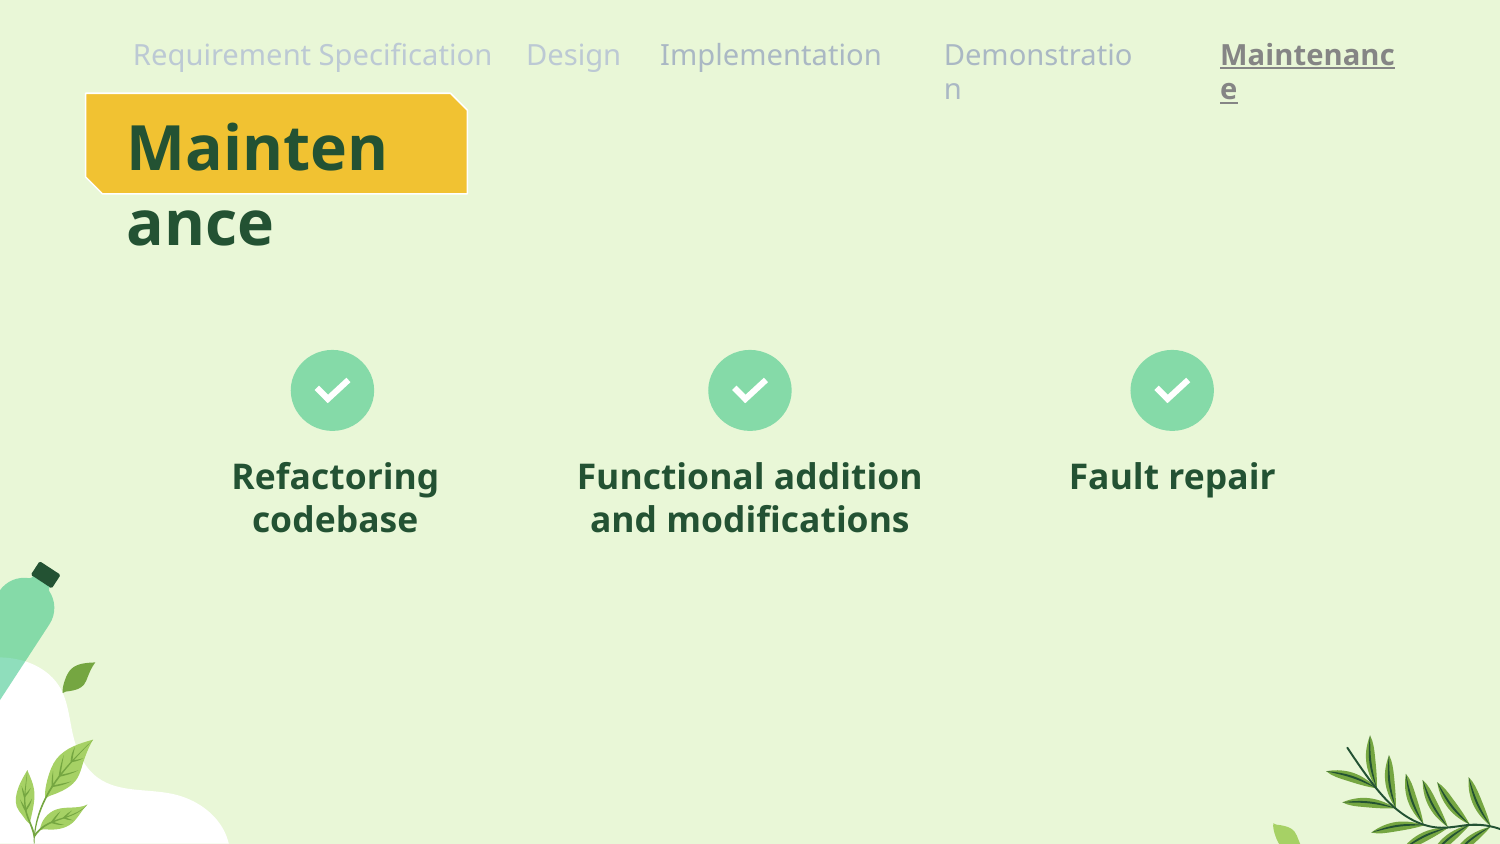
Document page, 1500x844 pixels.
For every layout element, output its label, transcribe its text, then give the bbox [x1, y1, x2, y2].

text_box Maintenance [1205, 20, 1412, 121]
title Fault repair [1026, 439, 1319, 559]
text_box Design [511, 20, 645, 86]
title Maintenance [111, 93, 442, 188]
text_box Implementation [645, 20, 904, 86]
text_box Demonstration [928, 20, 1164, 121]
title Refactoring codebase [159, 439, 512, 542]
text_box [707, 349, 792, 432]
text_box Requirement Specification [117, 20, 511, 86]
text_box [1130, 349, 1215, 432]
text_box [85, 93, 468, 194]
title Functional addition and modifications [559, 439, 941, 607]
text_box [290, 349, 375, 432]
